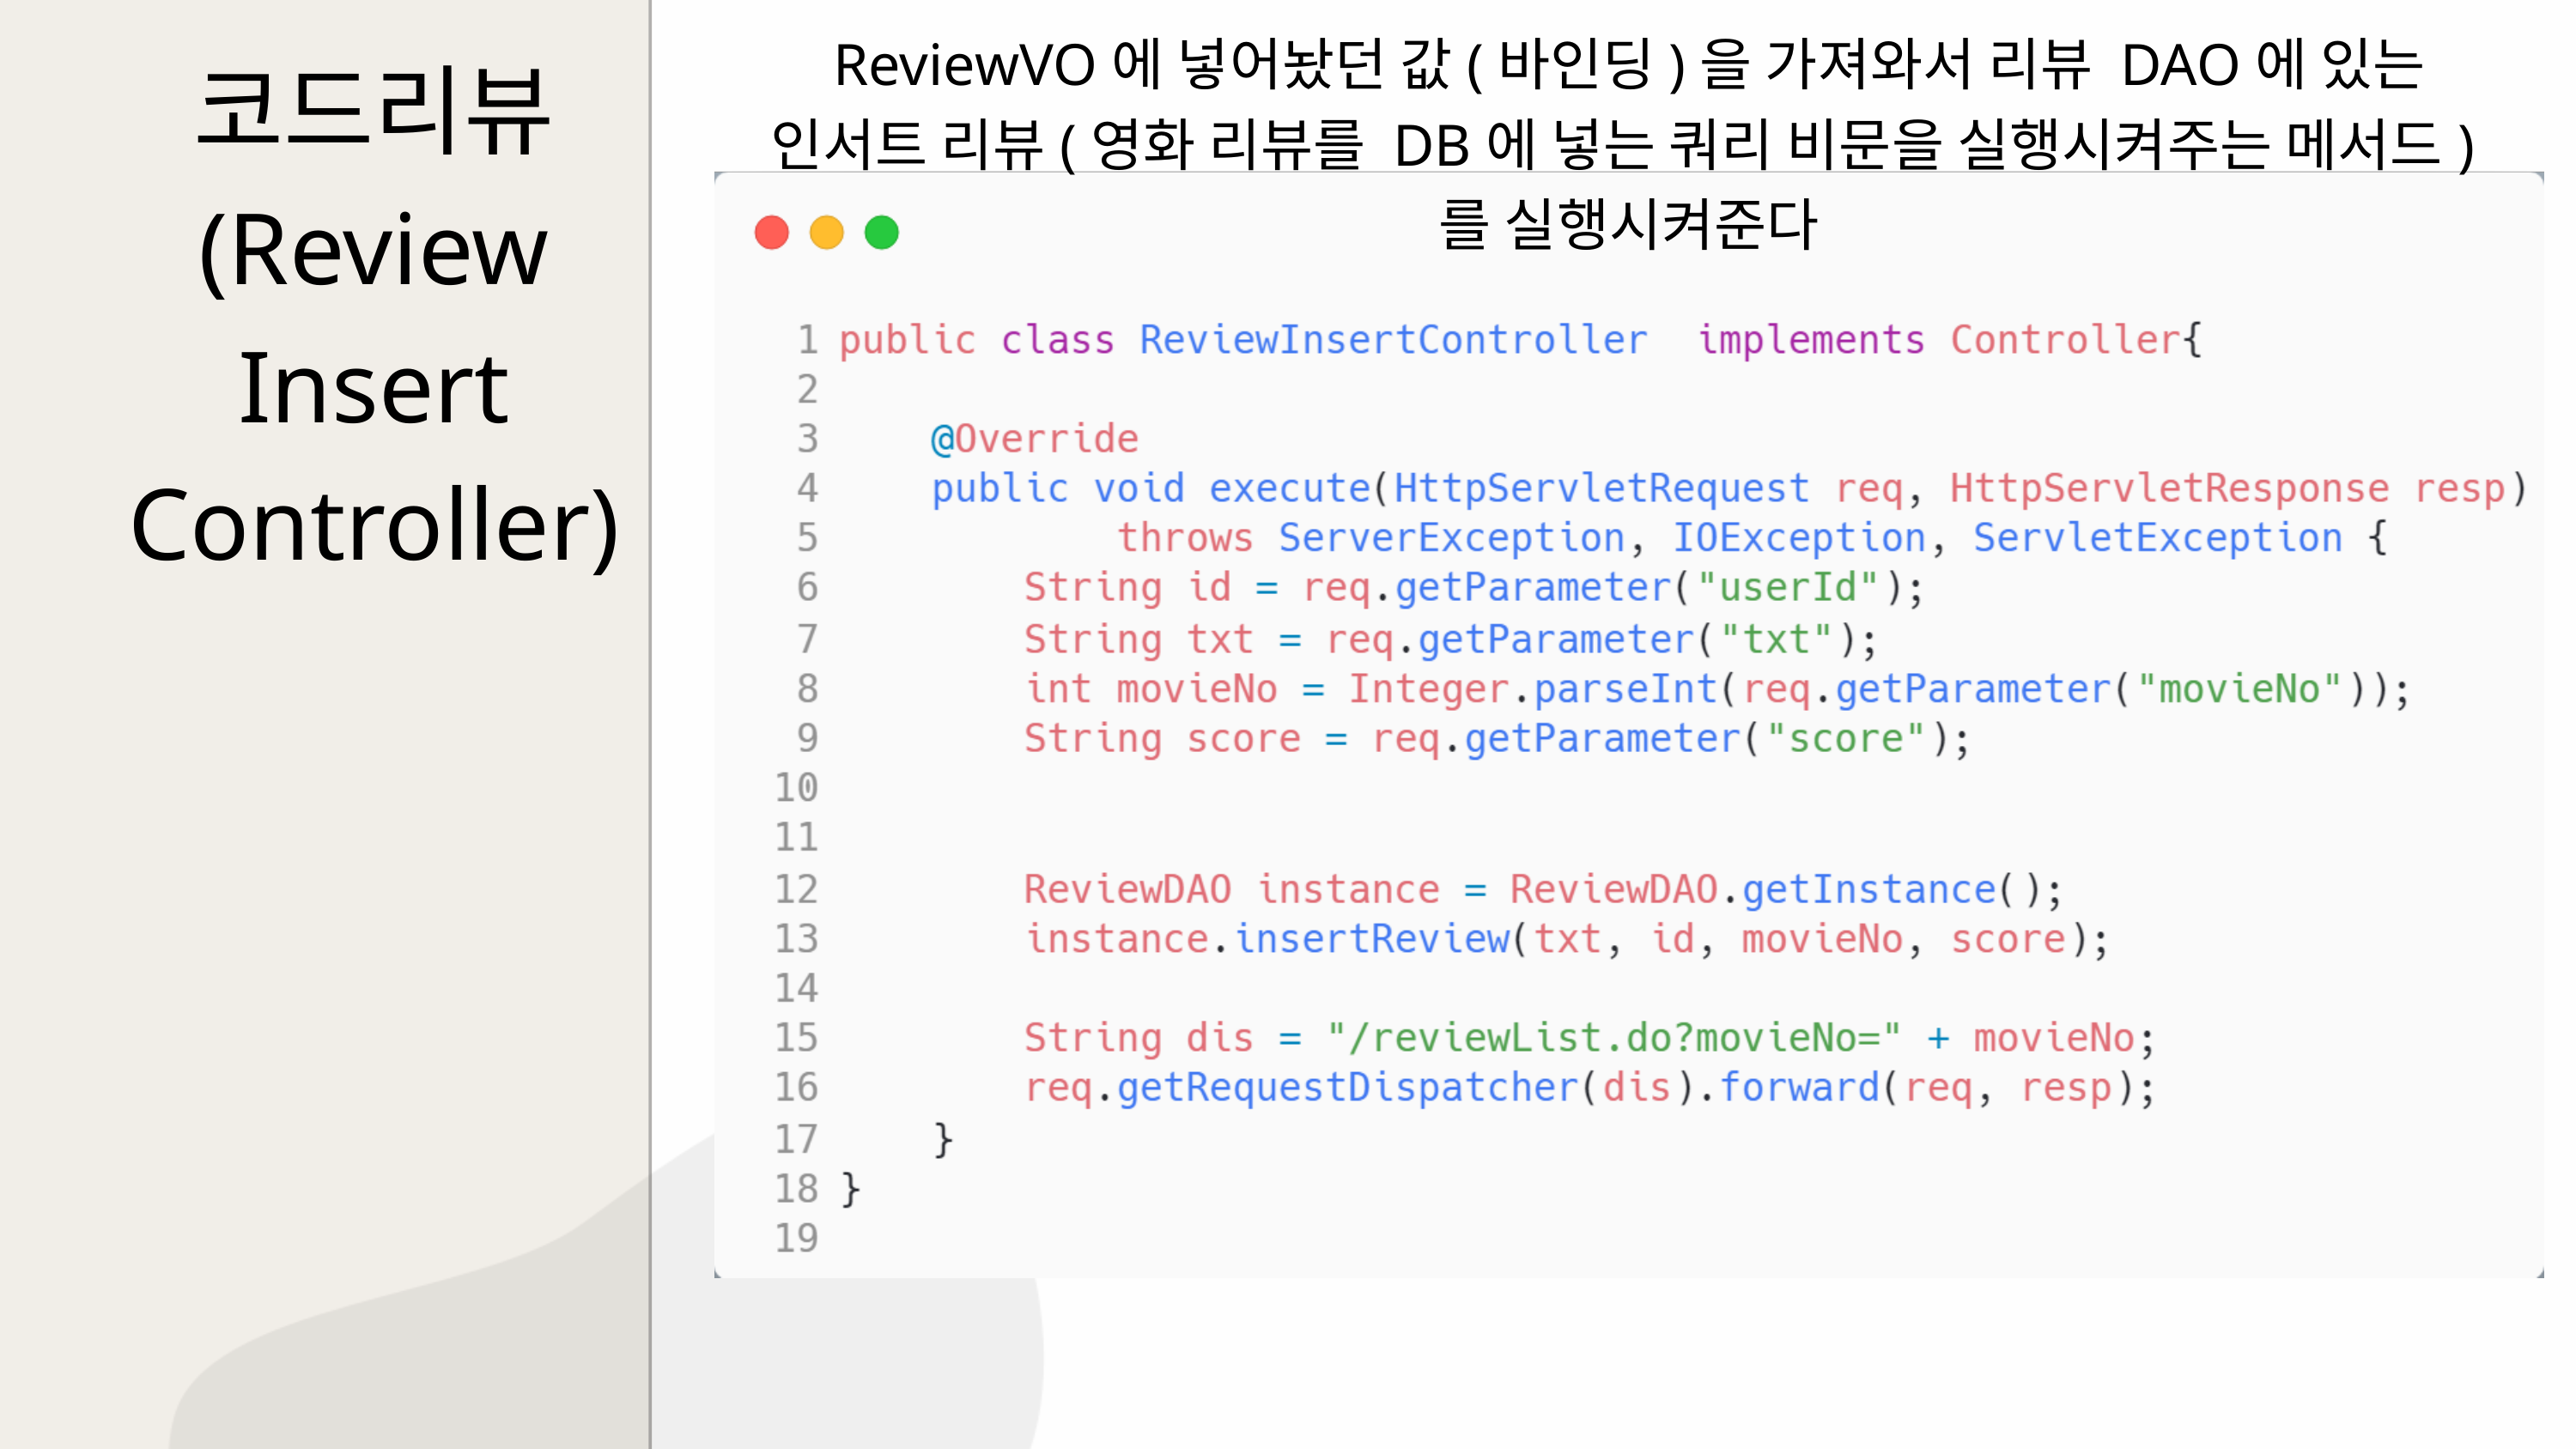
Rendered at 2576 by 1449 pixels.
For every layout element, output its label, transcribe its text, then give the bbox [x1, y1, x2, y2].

text_box 코드리뷰 (Review Insert Controller) [0, 28, 642, 580]
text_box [647, 0, 2576, 1449]
picture [144, 171, 2544, 1449]
